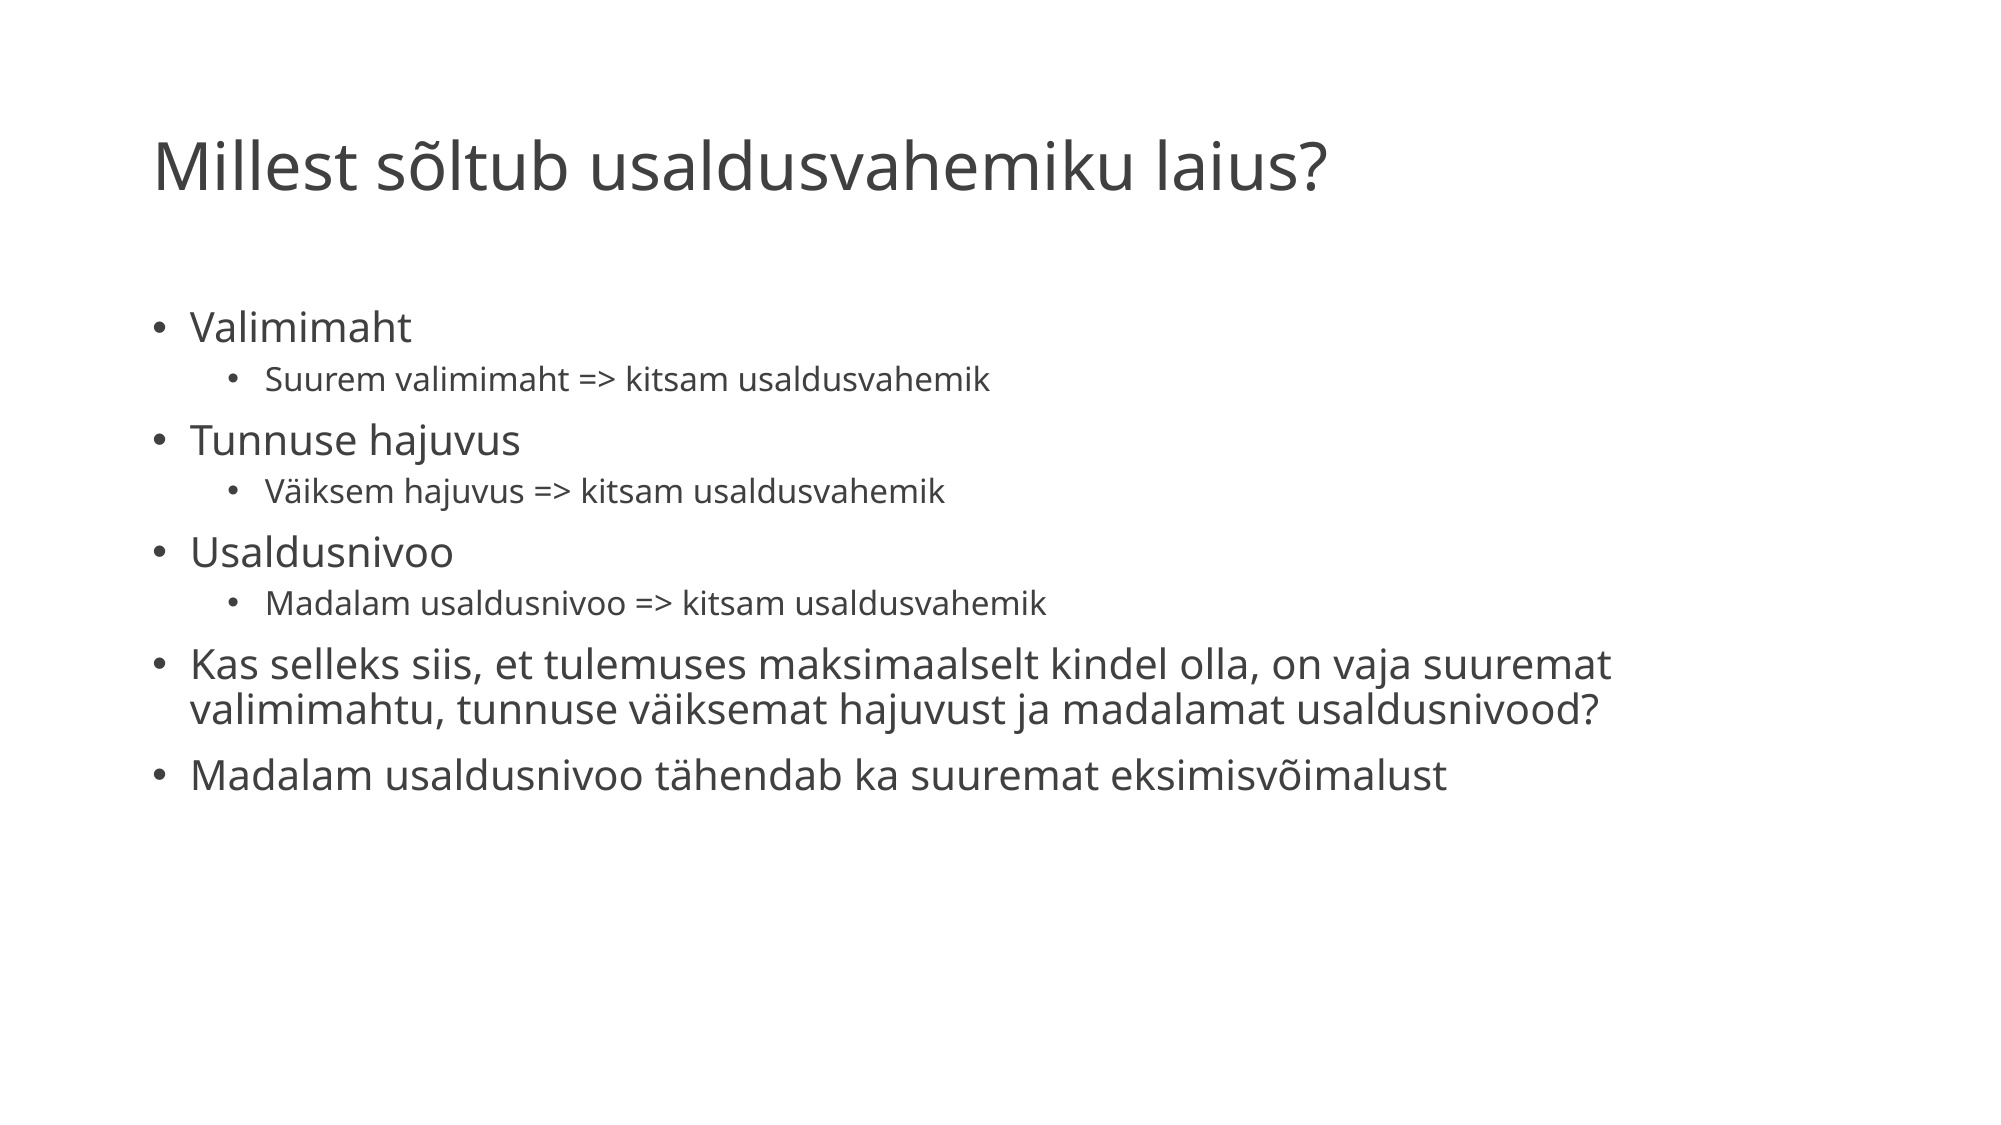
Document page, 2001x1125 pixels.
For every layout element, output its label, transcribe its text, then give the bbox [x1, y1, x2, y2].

list Valimimaht Suurem valimimaht => kitsam usaldusvahemik Tunnuse hajuvus Väiksem hajuvus => kitsam usaldusvahemik Usaldusnivoo Madalam usaldusnivoo => kitsam usaldusvahemik Kas selleks siis, et tulemuses maksimaalselt kindel olla, on vaja suuremat valimimahtu, tunnuse väiksemat hajuvust ja madalamat usaldusnivood? Madalam usaldusnivoo tähendab ka suuremat eksimisvõimalust [137, 299, 1863, 1014]
title Millest sõltub usaldusvahemiku laius? [137, 59, 1863, 278]
